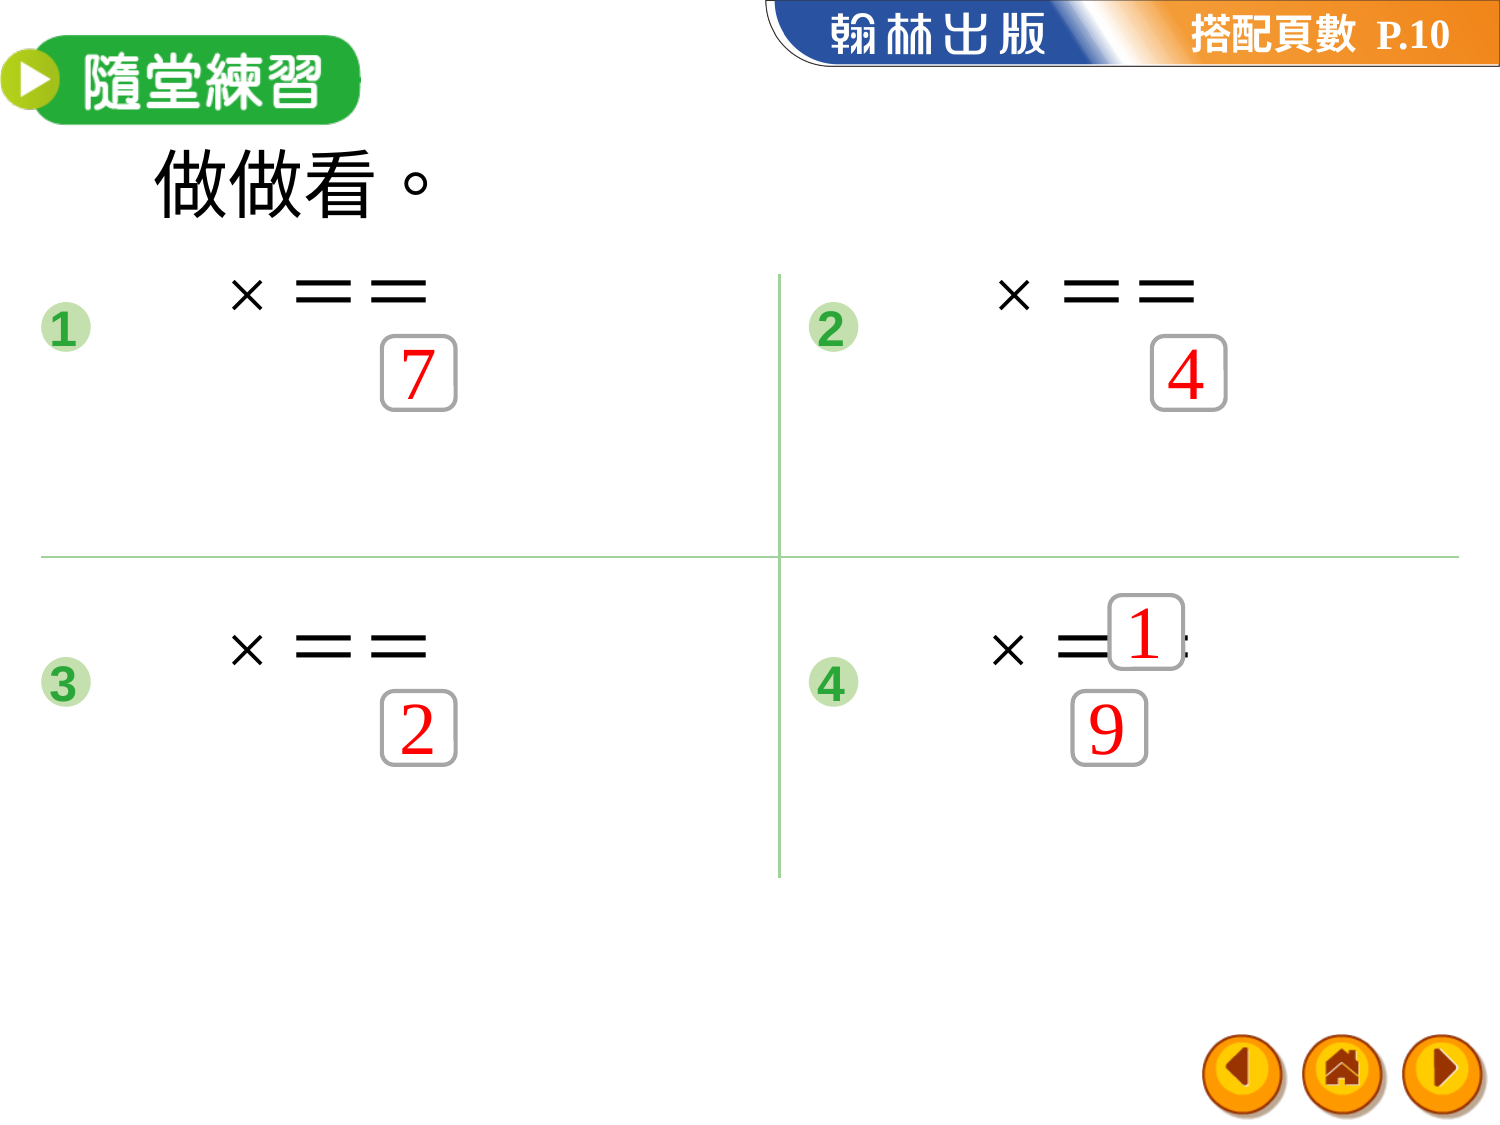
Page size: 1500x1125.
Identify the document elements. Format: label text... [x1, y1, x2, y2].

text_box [40, 295, 91, 352]
text_box 1 [1110, 575, 1178, 681]
text_box [453, 337, 458, 409]
picture [1402, 1034, 1488, 1120]
text_box [1149, 339, 1153, 407]
text_box [1141, 690, 1149, 766]
text_box 做做看。 [153, 137, 1459, 250]
text_box 10 [1393, 0, 1500, 67]
text_box 7 [385, 316, 453, 422]
picture [0, 35, 361, 126]
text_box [808, 295, 859, 352]
text_box 2 [385, 671, 453, 777]
text_box [1178, 594, 1186, 669]
text_box [379, 337, 385, 409]
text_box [40, 650, 91, 707]
text_box 9 [1073, 671, 1141, 777]
picture [1302, 1034, 1388, 1120]
text_box [1221, 336, 1228, 410]
picture [765, 0, 1393, 67]
text_box [453, 692, 458, 764]
picture [1202, 1034, 1288, 1120]
text_box 4 [1153, 316, 1221, 422]
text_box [808, 650, 859, 707]
text_box [379, 692, 385, 764]
picture [1387, 24, 1393, 36]
